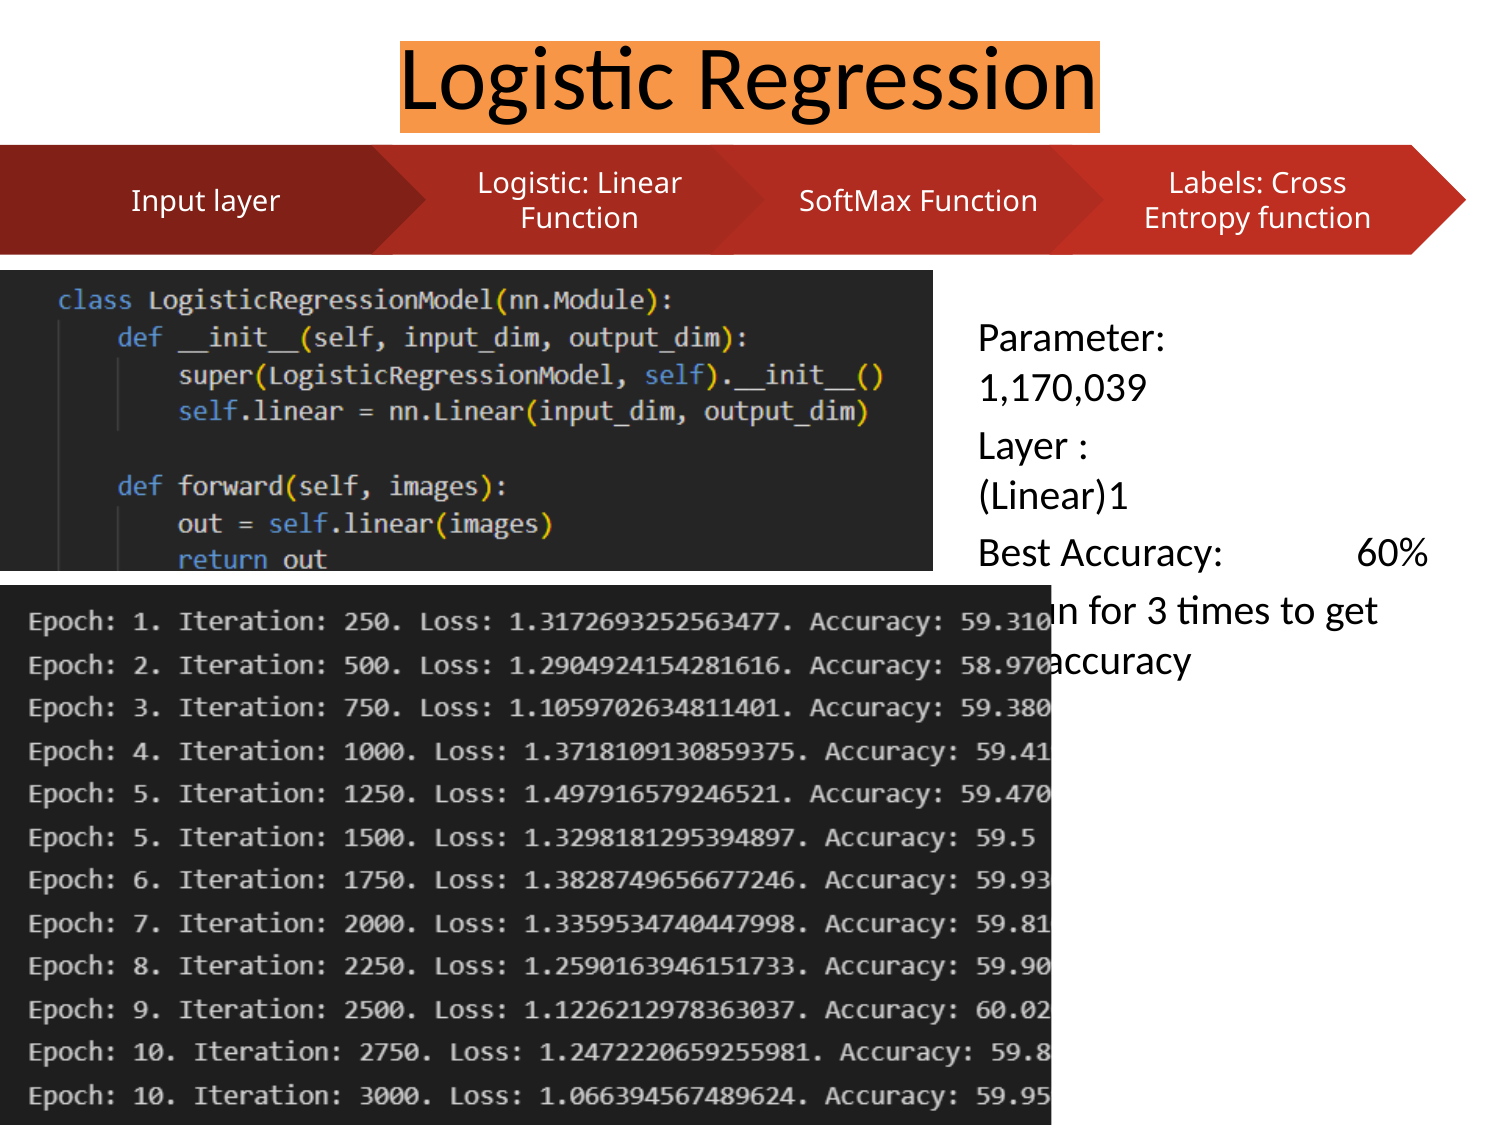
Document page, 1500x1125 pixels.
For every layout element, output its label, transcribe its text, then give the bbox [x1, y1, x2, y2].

text_box Input layer [0, 144, 425, 255]
picture [0, 269, 933, 571]
list Parameter: 1,170,039 Layer : (Linear)1 Best Accuracy: 60% Rerun for 3 times to get the accuracy [962, 302, 1446, 737]
picture [0, 585, 1052, 1125]
text_box Labels: Cross Entropy function [1049, 144, 1467, 255]
title Logistic Regression [75, 0, 1425, 157]
text_box Logistic: Linear Function [371, 144, 764, 255]
text_box SoftMax Function [710, 144, 1103, 255]
